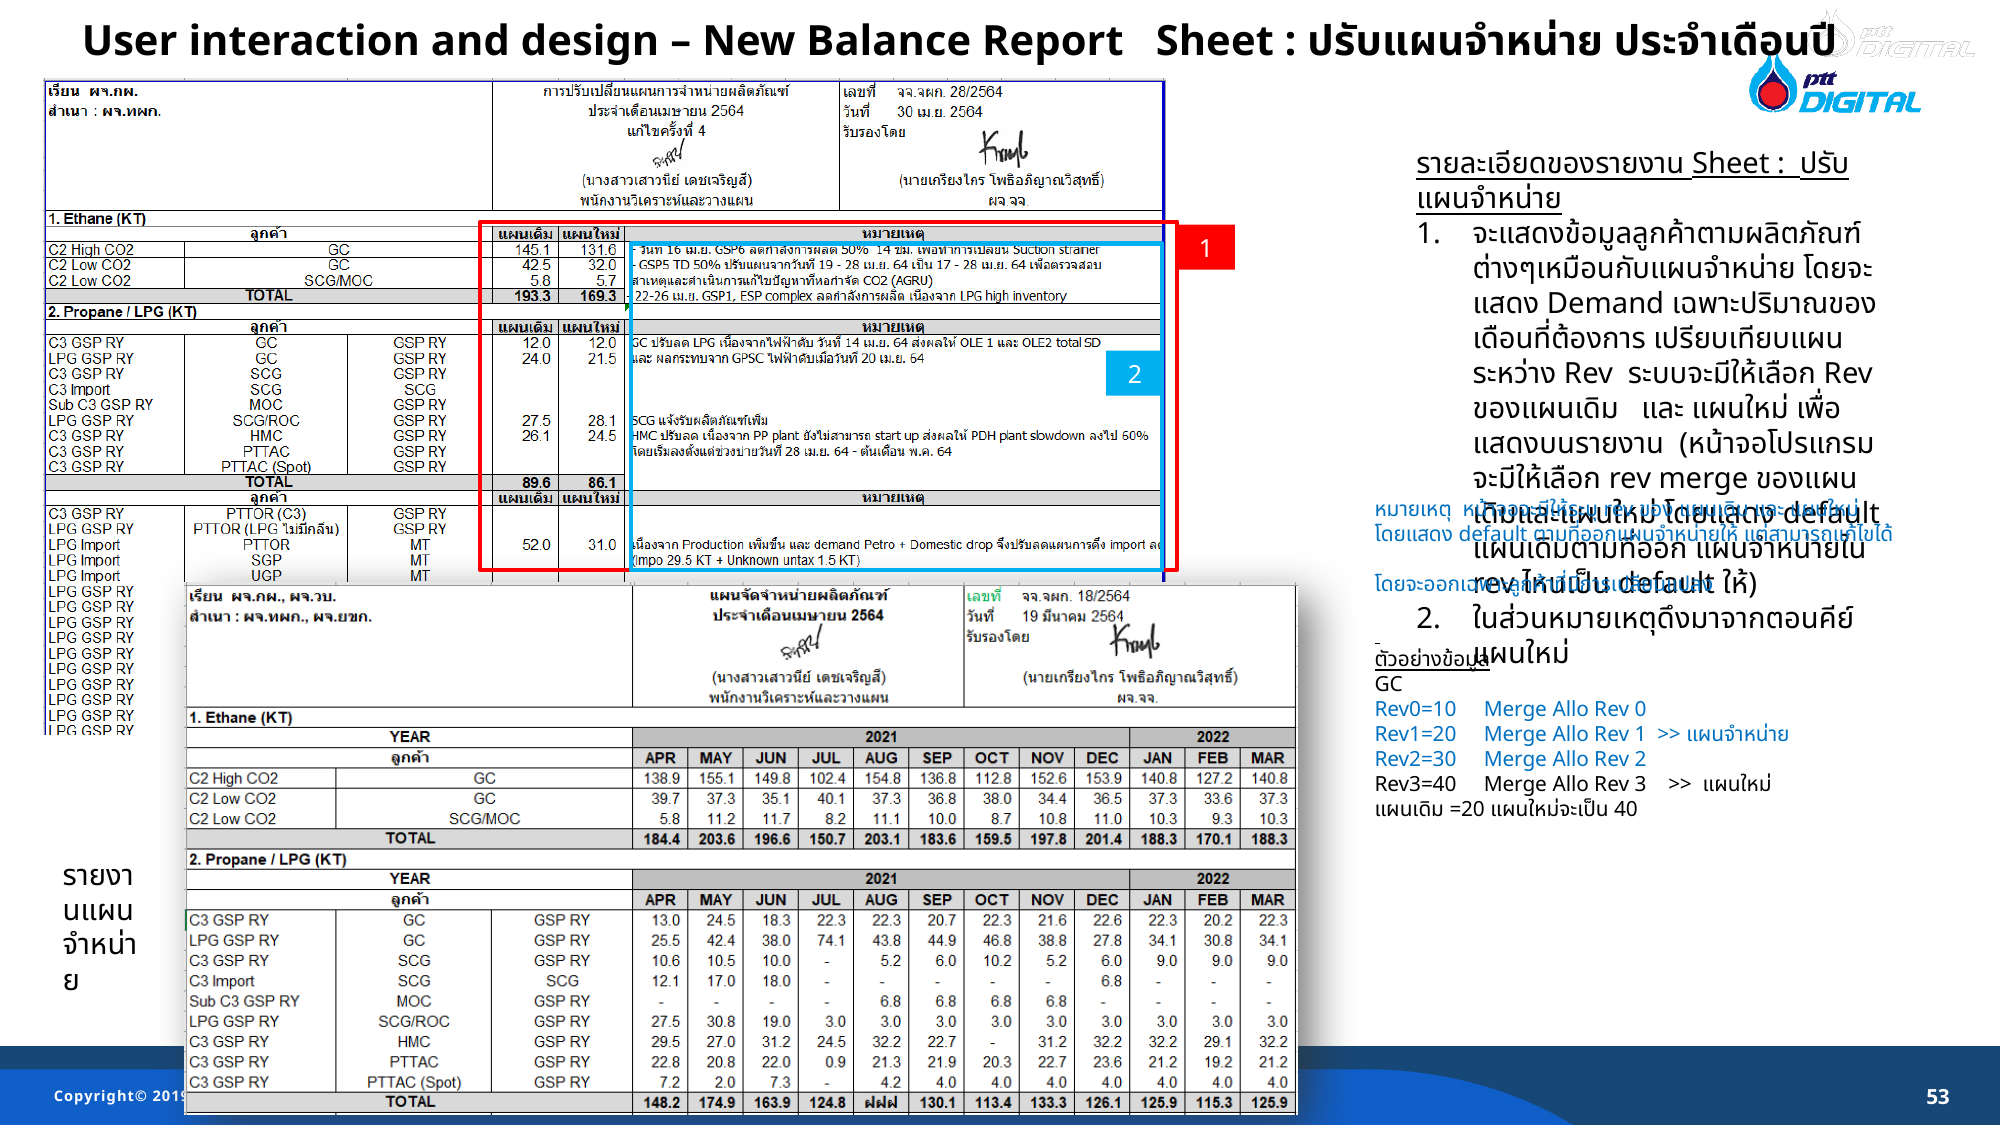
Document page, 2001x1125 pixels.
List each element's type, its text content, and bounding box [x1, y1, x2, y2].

picture [1294, 1046, 2000, 1125]
text_box รายละเอียดของรายงาน Sheet : ปรับแผนจำหน่าย จะแสดงข้อมูลลูกค้าตามผลิตภัณฑ์ต่างๆเหมือนกับแผนจำหน่าย โดยจะแสดง Demand เฉพาะปริมาณของเดือนที่ต้องการ เปรียบเทียบแผนระหว่าง Rev ระบบจะมีให้เลือก Rev ของแผนเดิม และ แผนใหม่ เพื่อแสดงบนรายงาน (หน้าจอโปรแกรมจะมีให้เลือก rev merge ของแผนเดิมและแผนใหม่ โดยแสดง default แผนเดิมตามที่ออก แผนจำหน่ายใน rev ไหนเป็น default ให้) ในส่วนหมายเหตุดึงมาจากตอนคีย์ แผนใหม่ [1401, 137, 1914, 677]
picture [1744, 0, 1977, 135]
text_box รายงานแผนจำหน่าย [47, 848, 155, 1004]
list User interaction and design – New Balance Report Sheet : ปรับแผนจำหน่าย ประจำเดือนปี [66, 6, 1965, 66]
slide_number 53 [1891, 1076, 1985, 1119]
picture [0, 77, 1298, 1125]
text_box หมายเหตุ หน้าจอจะมีให้ระบุ rev ของ แผนเดิม และ แผนใหม่ โดยแสดง default ตามที่ออกแผนจำหน่ายให้ แต่สามารถแก้ไขได้ โดยจะออกเฉพาะลูกค้าที่มีการเปลียนแปลง ตัวอย่างข้อมูล GC Rev0=10 Merge Allo Rev 0 Rev1=20 Merge Allo Rev 1 >> แผนจำหน่าย Rev2=30 Merge Allo Rev 2 Rev3=40 Merge Allo Rev 3 >> แผนใหม่ แผนเดิม =20 แผนใหม่จะเป็น 40 [1359, 488, 1909, 928]
text_box [1171, 220, 1179, 572]
picture [1757, 66, 1789, 110]
text_box 1 [1175, 222, 1237, 272]
